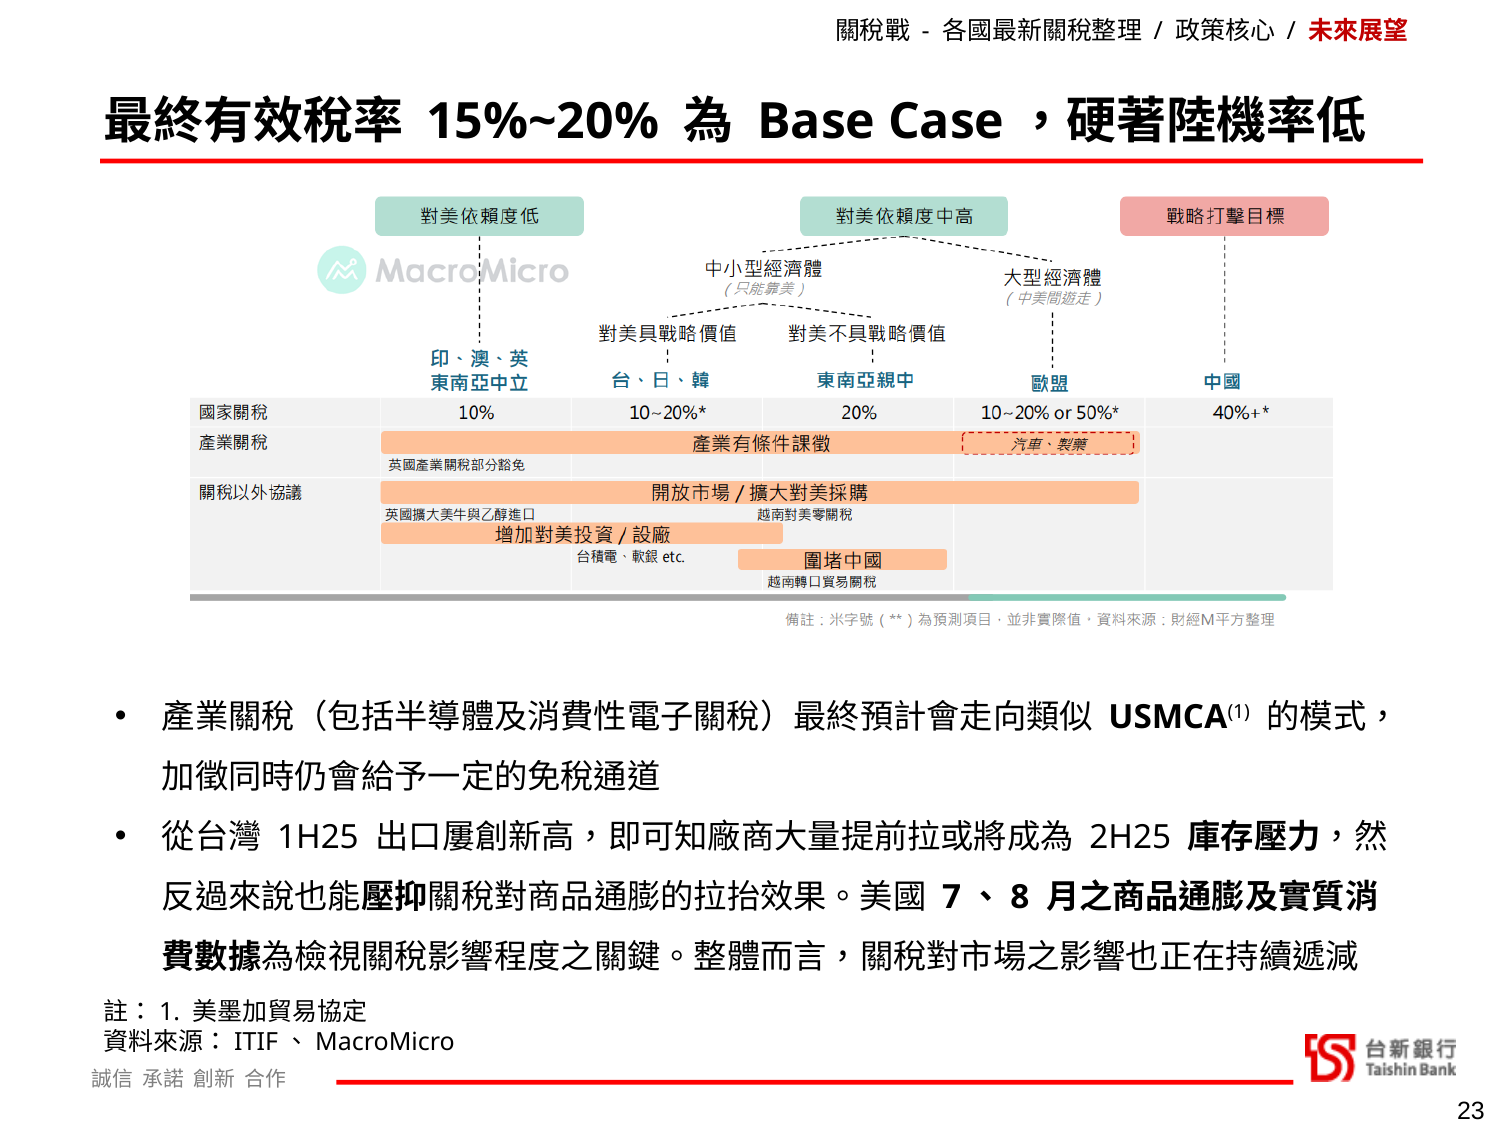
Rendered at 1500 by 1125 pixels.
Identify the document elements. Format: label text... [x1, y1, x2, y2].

picture [190, 183, 1333, 632]
picture [1305, 1034, 1456, 1082]
text_box 最終有效稅率 15%~20% 為 Base Case，硬著陸機率低 [88, 81, 1424, 157]
text_box 註：1. 美墨加貿易協定 資料來源：ITIF、MacroMicro [88, 987, 1306, 1063]
slide_number 23 [1423, 1087, 1500, 1123]
text_box 關稅戰 - 各國最新關稅整理 / 政策核心 / 未來展望 [738, 7, 1424, 52]
text_box 產業關稅（包括半導體及消費性電子關稅）最終預計會走向類似 USMCA(1) 的模式，加徵同時仍會給予一定的免稅通道 從台灣 1H25 出口屢創新高，即可知廠商大量提前拉或將成為 2H25 庫存壓力，然反過來說也能壓抑關稅對商品通膨的拉抬效果。美國 7、8 月之商品通膨及實質消費數據為檢視關稅影響程度之關鍵。整體而言，關稅對市場之影響也正在持續遞減 [100, 668, 1424, 983]
